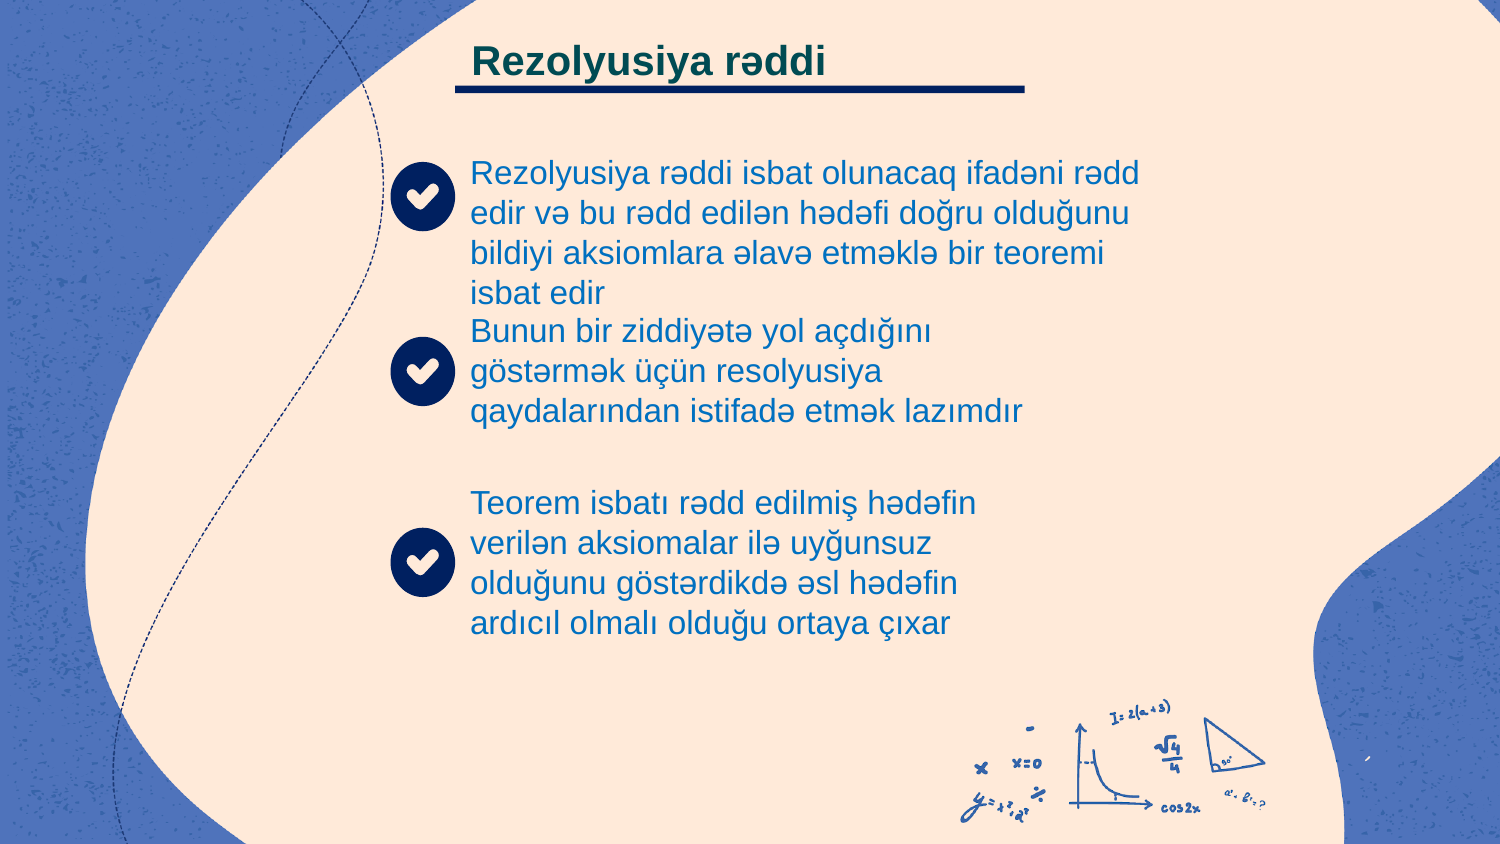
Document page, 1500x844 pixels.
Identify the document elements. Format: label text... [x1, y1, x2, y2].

text_box [453, 84, 1027, 95]
text_box Teorem isbatı rədd edilmiş hədəfin verilən aksiomalar ilə uyğunsuz olduğunu göstərdikdə əsl hədəfin ardıcıl olmalı olduğu ortaya çıxar [455, 474, 1045, 649]
picture [0, 0, 1500, 844]
text_box Bunun bir ziddiyətə yol açdığını göstərmək üçün resolyusiya qaydalarından istifadə etmək lazımdır [455, 301, 1045, 437]
text_box [390, 161, 456, 232]
subtitle Rezolyusiya rəddi isbat olunacaq ifadəni rədd edir və bu rədd edilən hədəfi doğru olduğunu bildiyi aksiomlara əlavə etməklə bir teoremi isbat edir [455, 231, 1194, 327]
text_box [390, 336, 456, 407]
text_box [390, 527, 456, 598]
text_box Rezolyusiya rəddi [456, 25, 853, 84]
